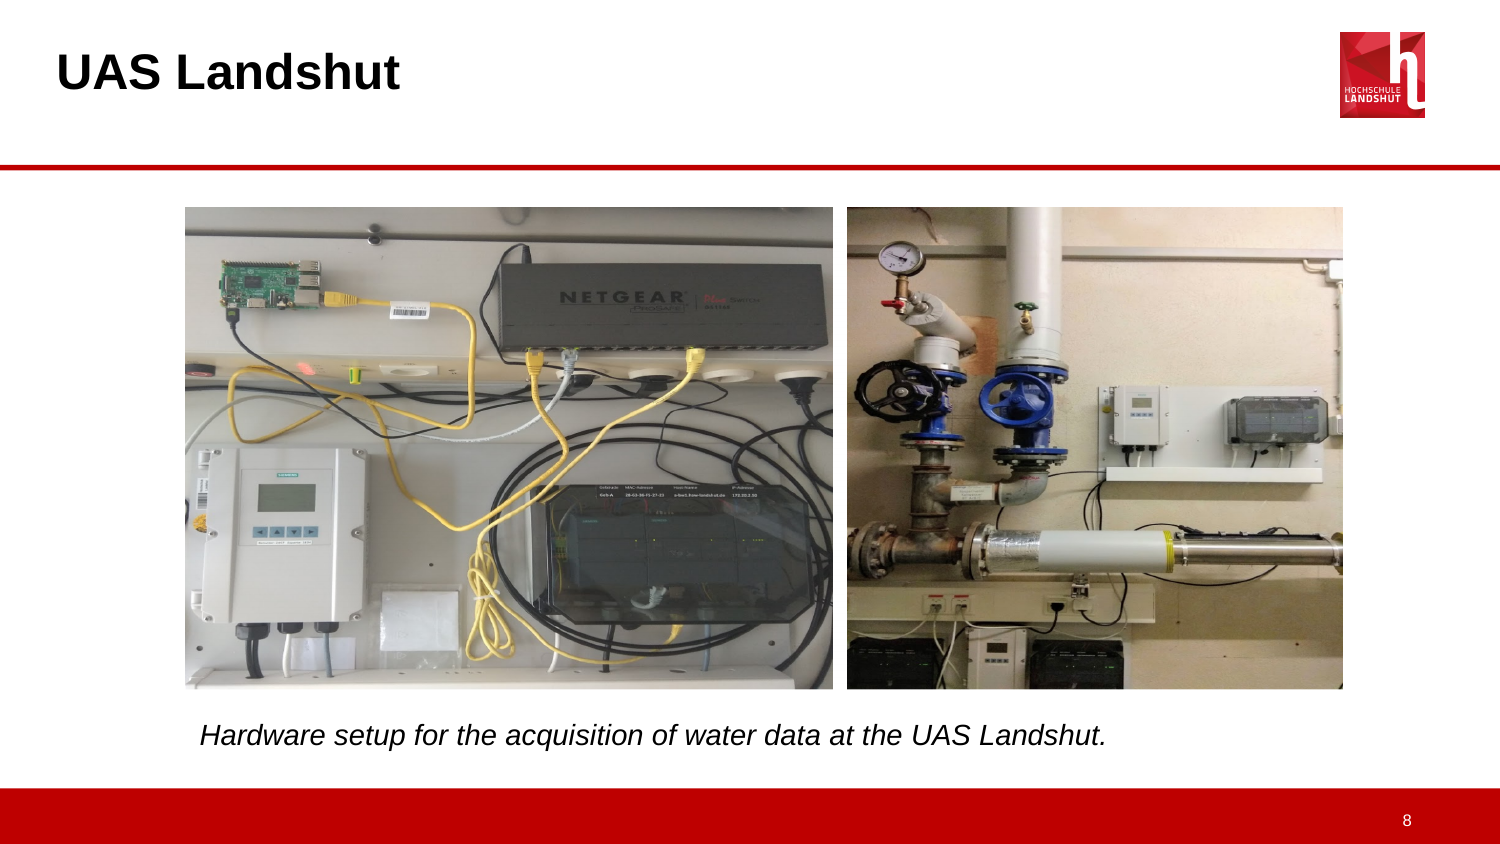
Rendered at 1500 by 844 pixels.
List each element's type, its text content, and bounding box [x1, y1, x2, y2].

picture [1340, 32, 1425, 118]
picture [185, 207, 1344, 691]
text_box Hardware setup for the acquisition of water data at the UAS Landshut. [184, 701, 1345, 763]
title UAS Landshut [41, 32, 1294, 130]
